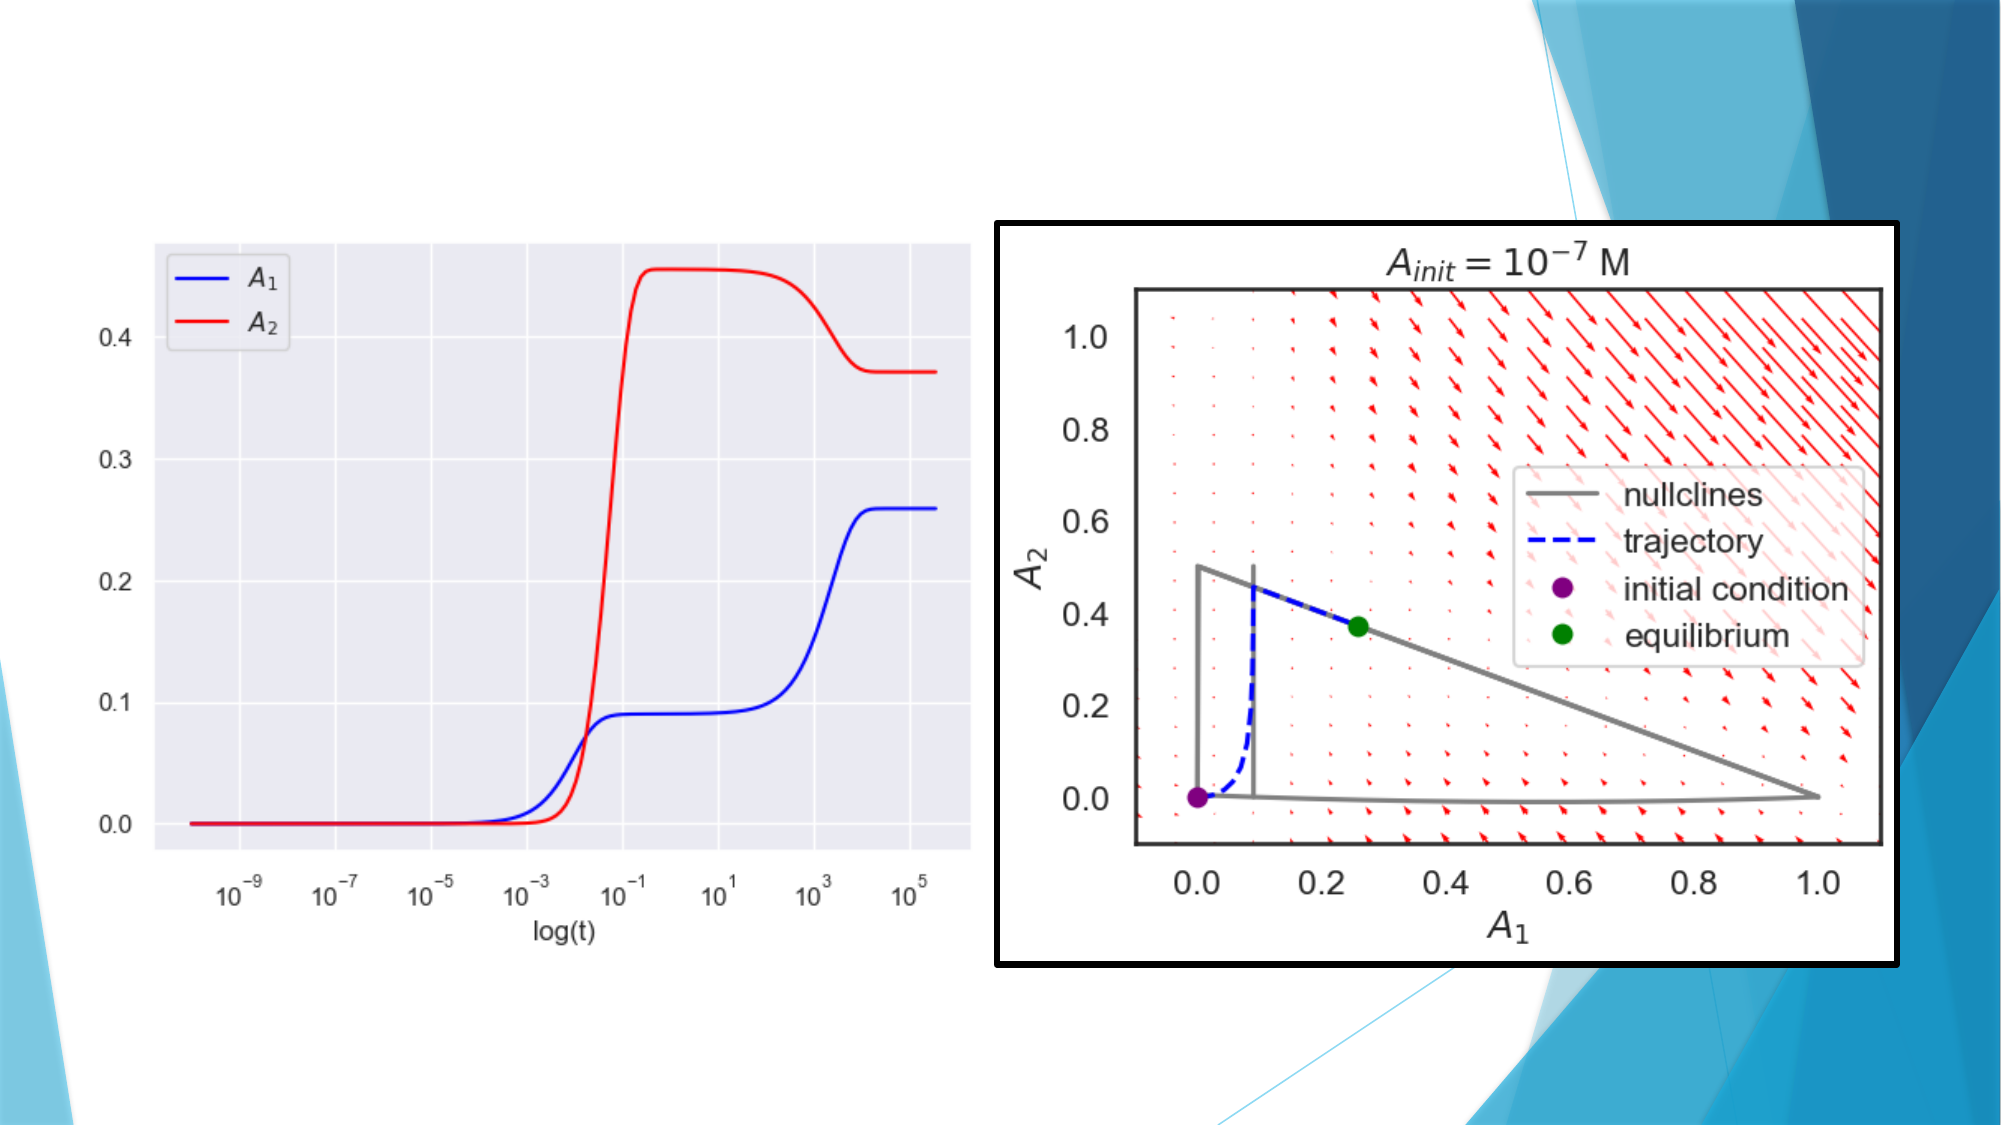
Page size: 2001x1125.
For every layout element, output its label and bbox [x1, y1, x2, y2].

picture [999, 225, 1895, 963]
picture [80, 225, 989, 963]
